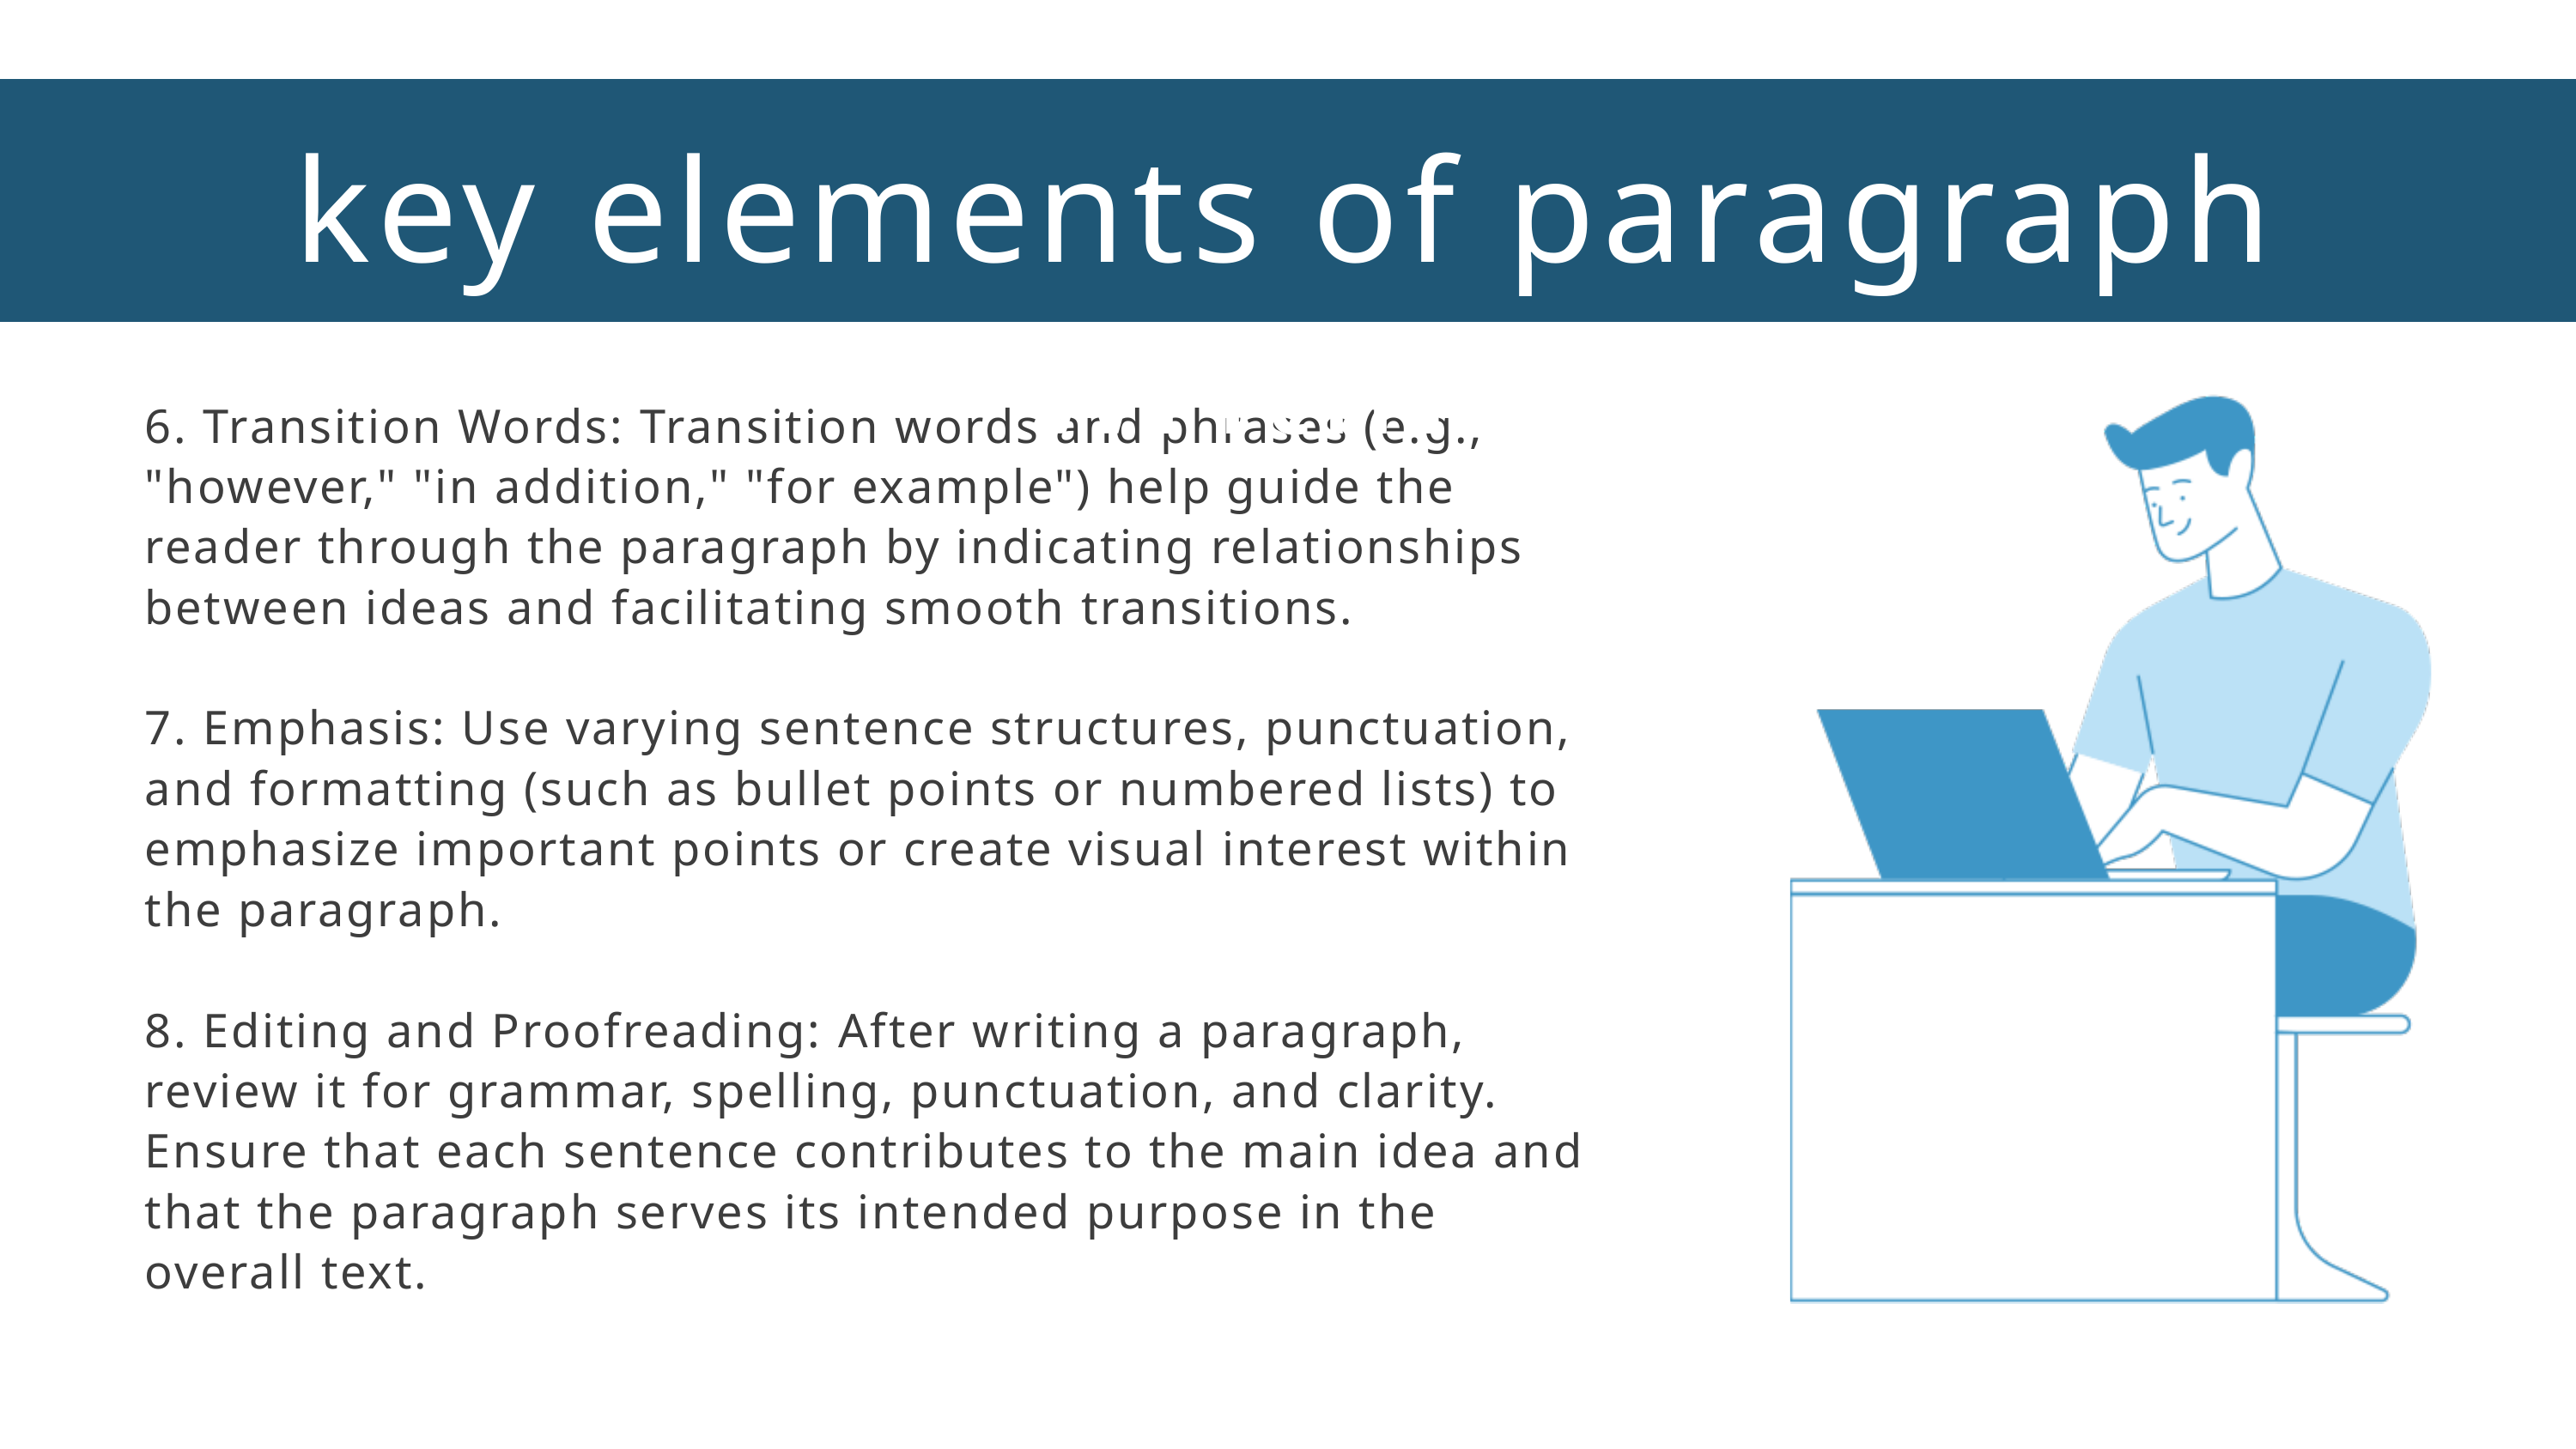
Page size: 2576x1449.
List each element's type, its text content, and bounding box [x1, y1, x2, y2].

text_box key elements of paragraph writing [144, 332, 2432, 463]
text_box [0, 78, 2576, 323]
text_box 6. Transition Words: Transition words and phrases (e.g., "however," "in addition," "for example") help guide the reader through the paragraph by indicating relationships between ideas and facilitating smooth transitions. 7. Emphasis: Use varying sentence structures, punctuation, and formatting (such as bullet points or numbered lists) to emphasize important points or create visual interest within the paragraph. 8. Editing and Proofreading: After writing a paragraph, review it for grammar, spelling, punctuation, and clarity. Ensure that each sentence contributes to the main idea and that the paragraph serves its intended purpose in the overall text. [144, 463, 1600, 1299]
text_box [1789, 463, 2432, 1304]
